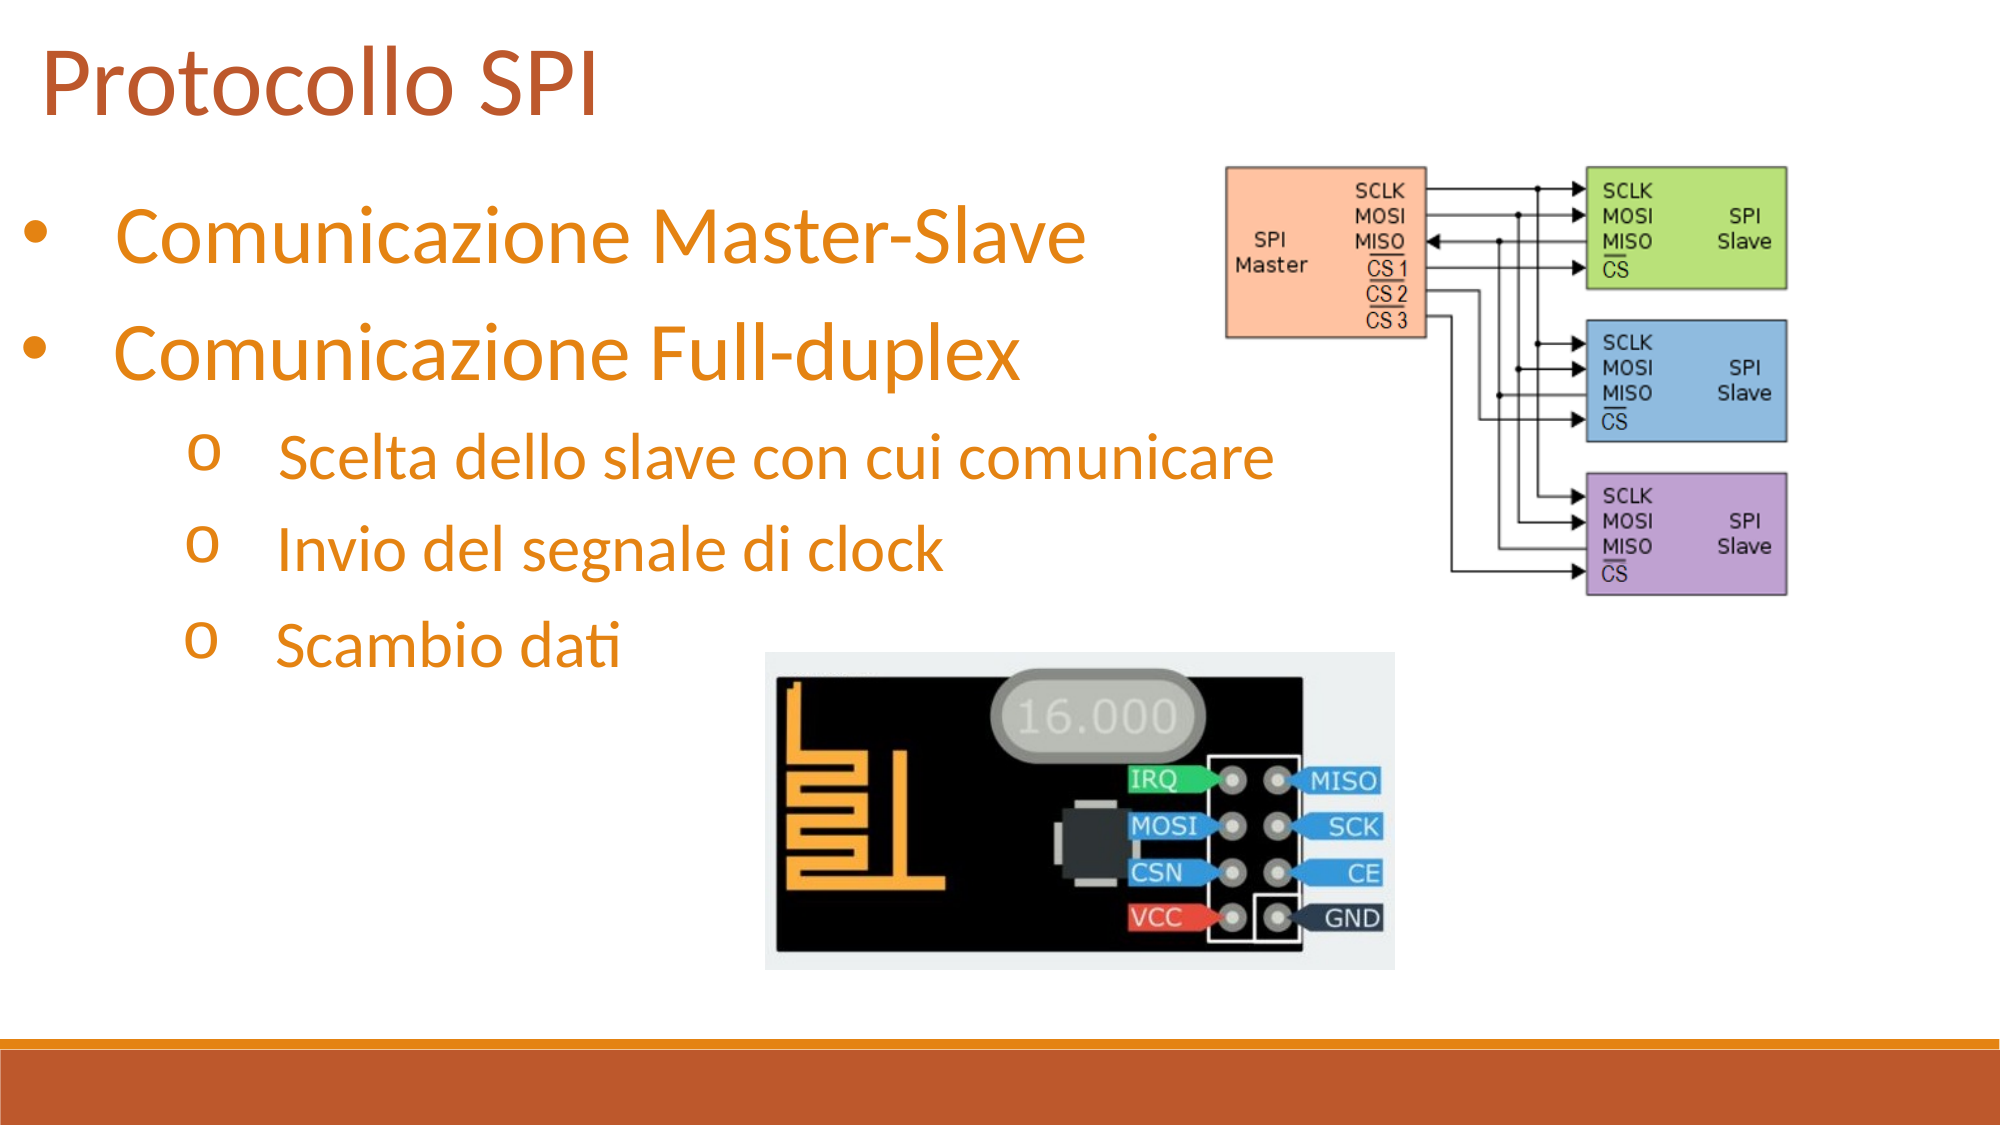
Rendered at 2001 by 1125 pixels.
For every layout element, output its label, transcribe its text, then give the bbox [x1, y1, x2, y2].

text_box Protocollo SPI [25, 8, 618, 144]
text_box Comunicazione Master-Slave [6, 173, 1104, 289]
picture [765, 651, 1396, 971]
picture [1204, 146, 1824, 625]
text_box Comunicazione Full-duplex [4, 289, 1037, 405]
text_box Invio del segnale di clock [167, 497, 961, 593]
text_box Scelta dello slave con cui comunicare [169, 405, 1201, 501]
text_box Scambio dati [166, 593, 639, 689]
